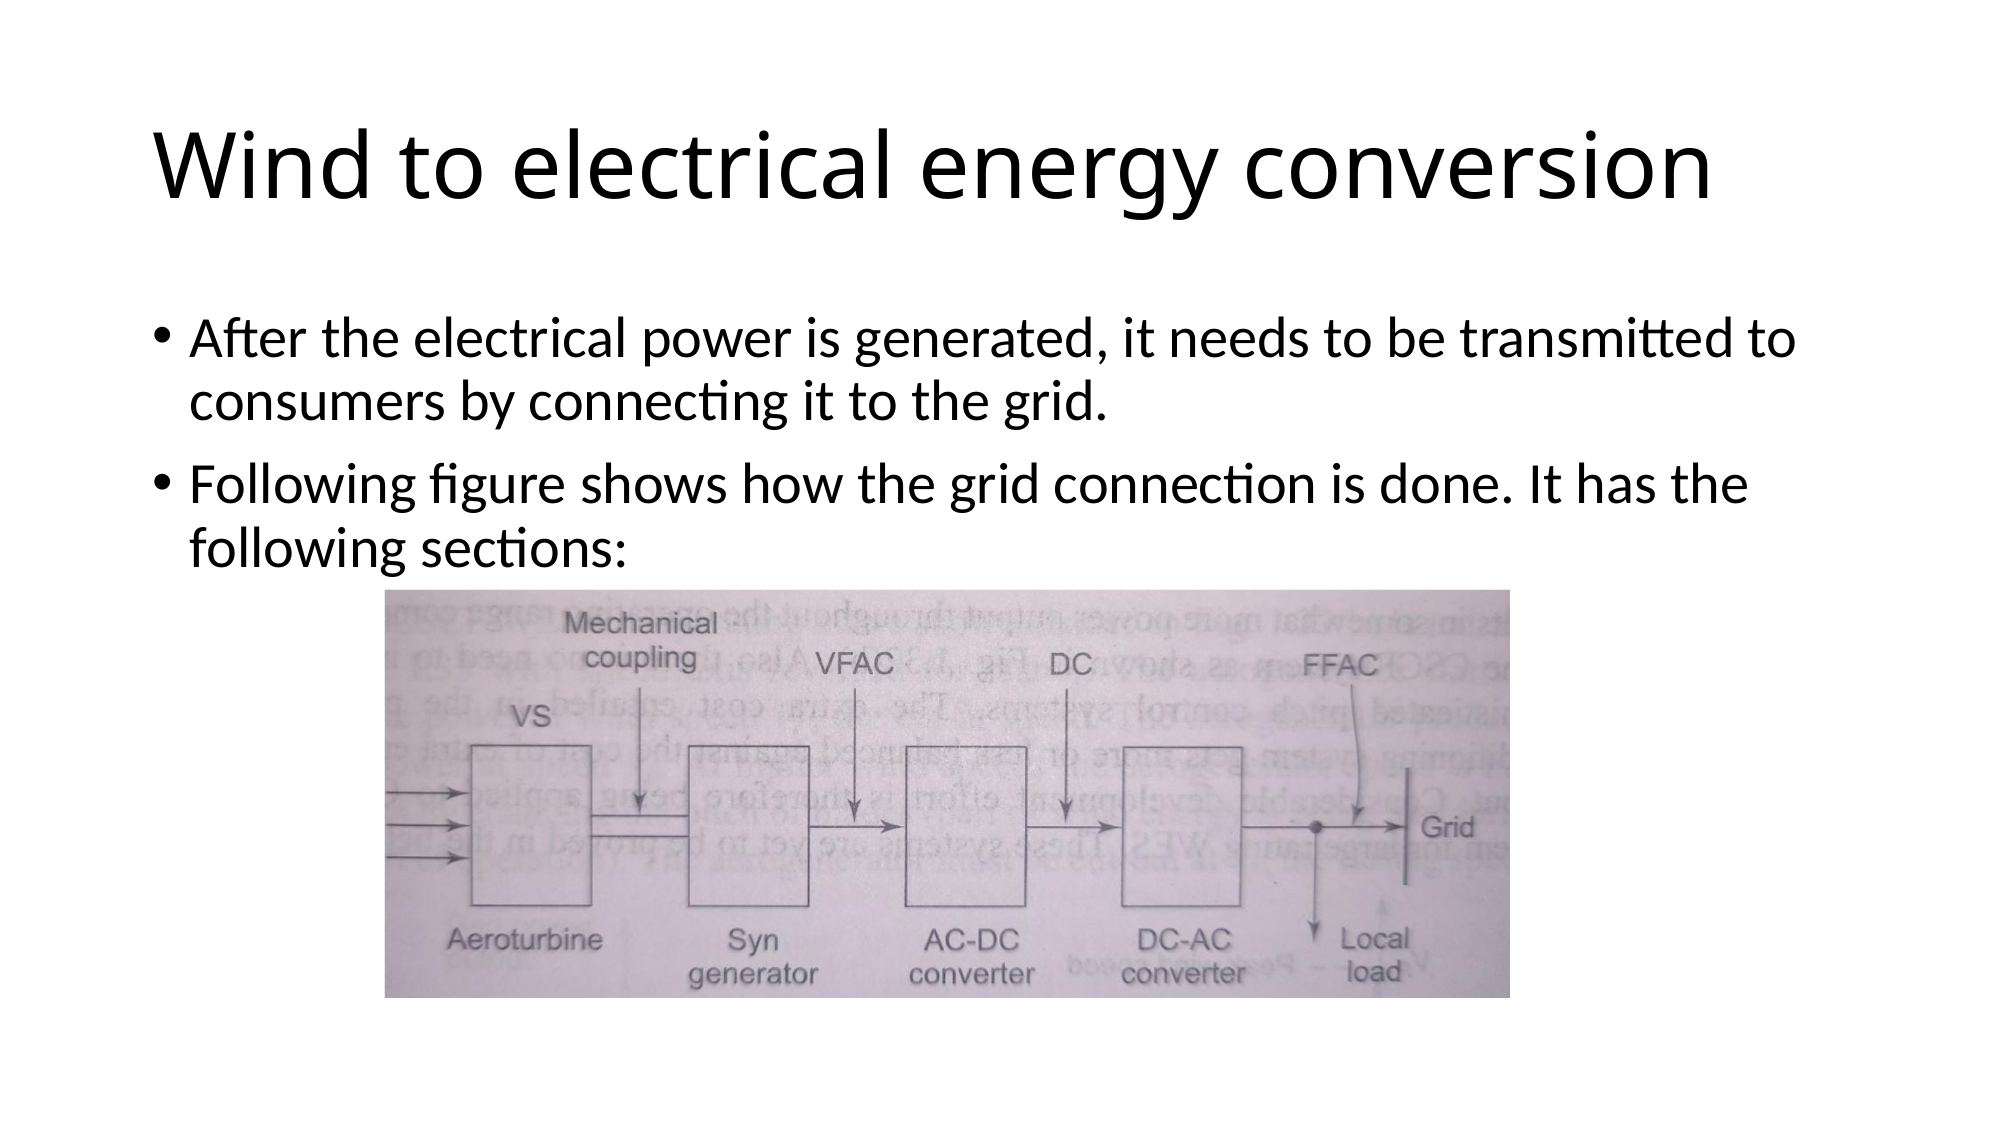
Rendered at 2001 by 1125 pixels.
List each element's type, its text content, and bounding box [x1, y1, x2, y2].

list After the electrical power is generated, it needs to be transmitted to consumers by connecting it to the grid. Following figure shows how the grid connection is done. It has the following sections: [1151, 299, 1863, 1014]
picture [386, 231, 1509, 1125]
list After the electrical power is generated, it needs to be transmitted to consumers by connecting it to the grid. Following figure shows how the grid connection is done. It has the following sections: [137, 299, 742, 1014]
title Wind to electrical energy conversion [137, 59, 1863, 278]
